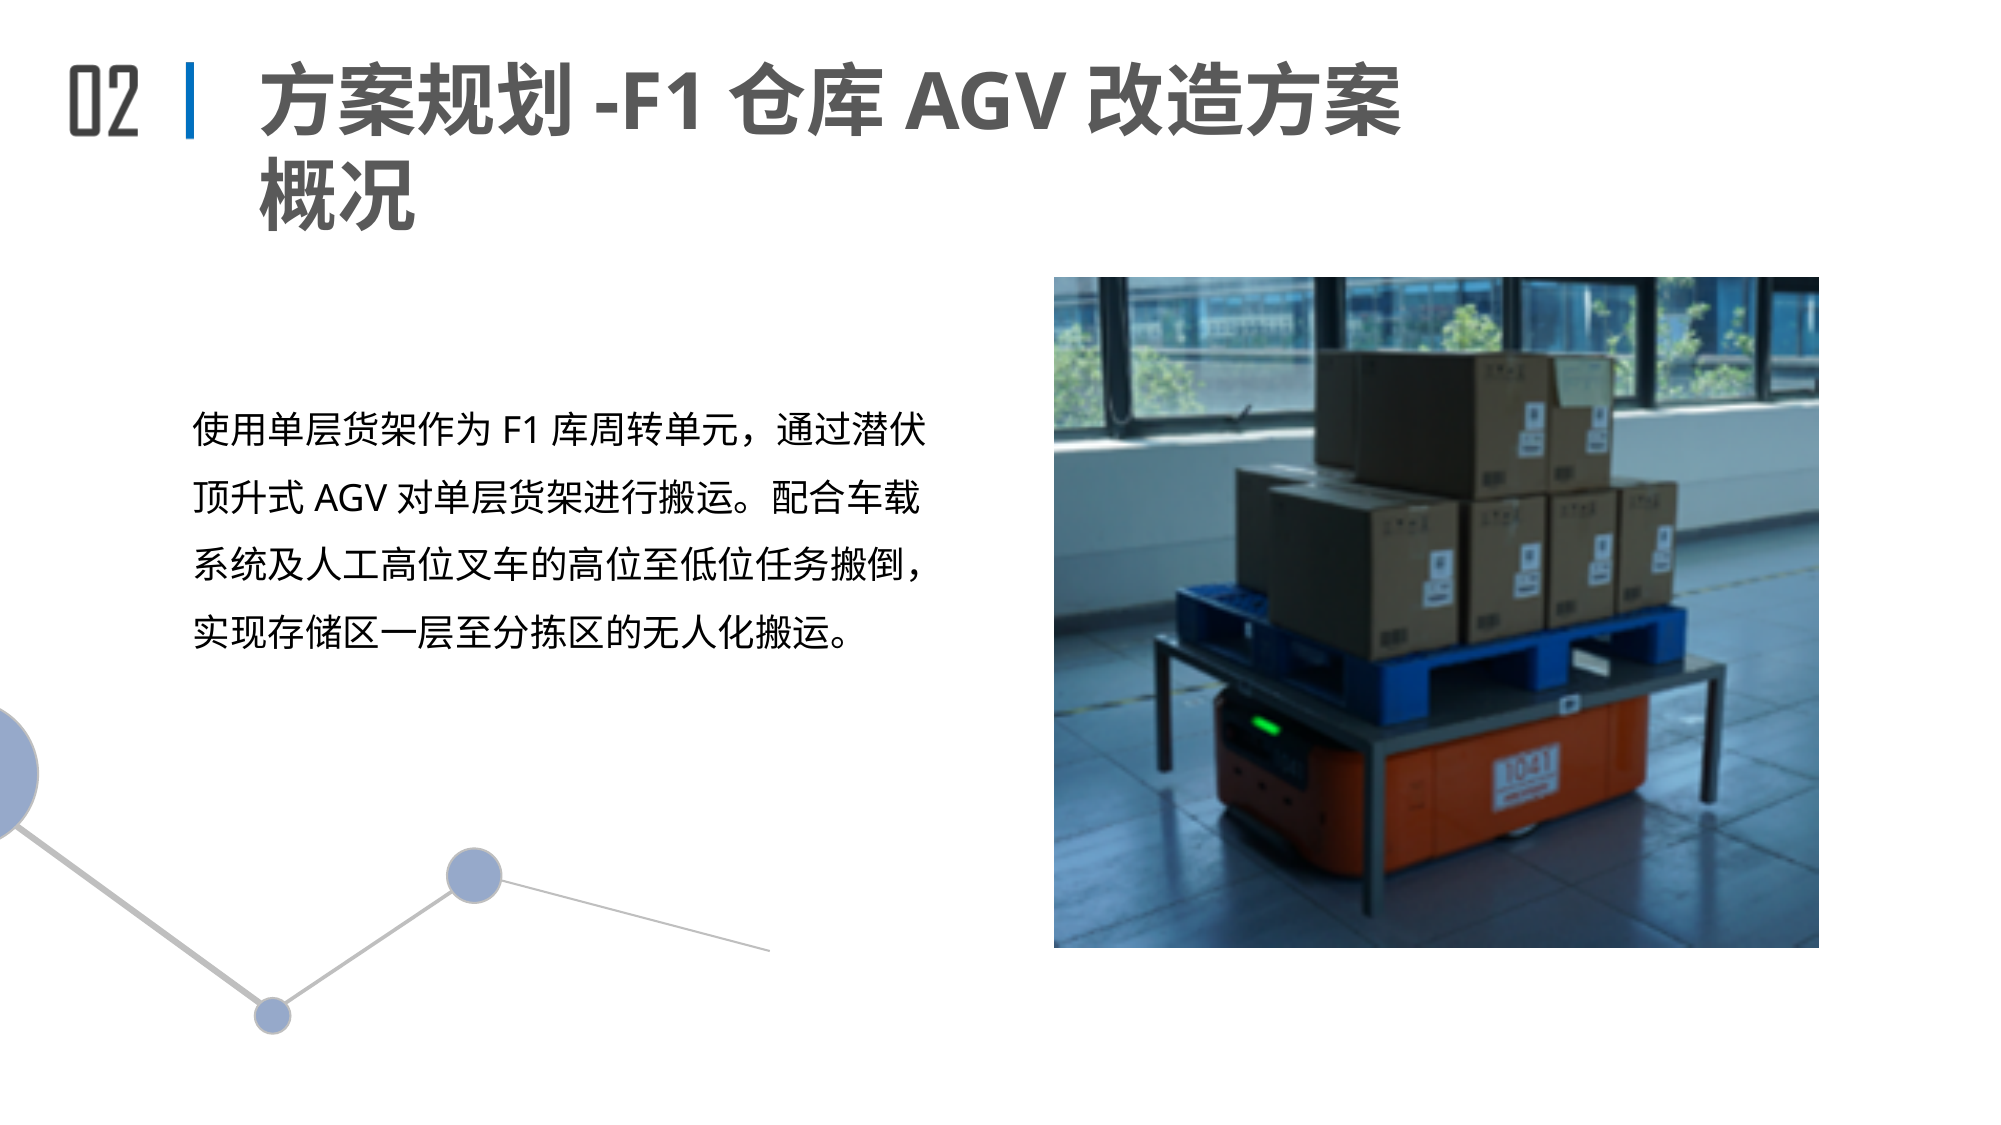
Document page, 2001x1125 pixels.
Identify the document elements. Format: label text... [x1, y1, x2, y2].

text_box 方案规划-F1仓库AGV改造方案概况 [243, 42, 1496, 248]
picture [9, 42, 219, 171]
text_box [0, 700, 770, 1034]
text_box 使用单层货架作为F1库周转单元，通过潜伏顶升式AGV对单层货架进行搬运。配合车载系统及人工高位叉车的高位至低位任务搬倒，实现存储区一层至分拣区的无人化搬运。 [178, 376, 952, 661]
picture [1054, 277, 1819, 948]
